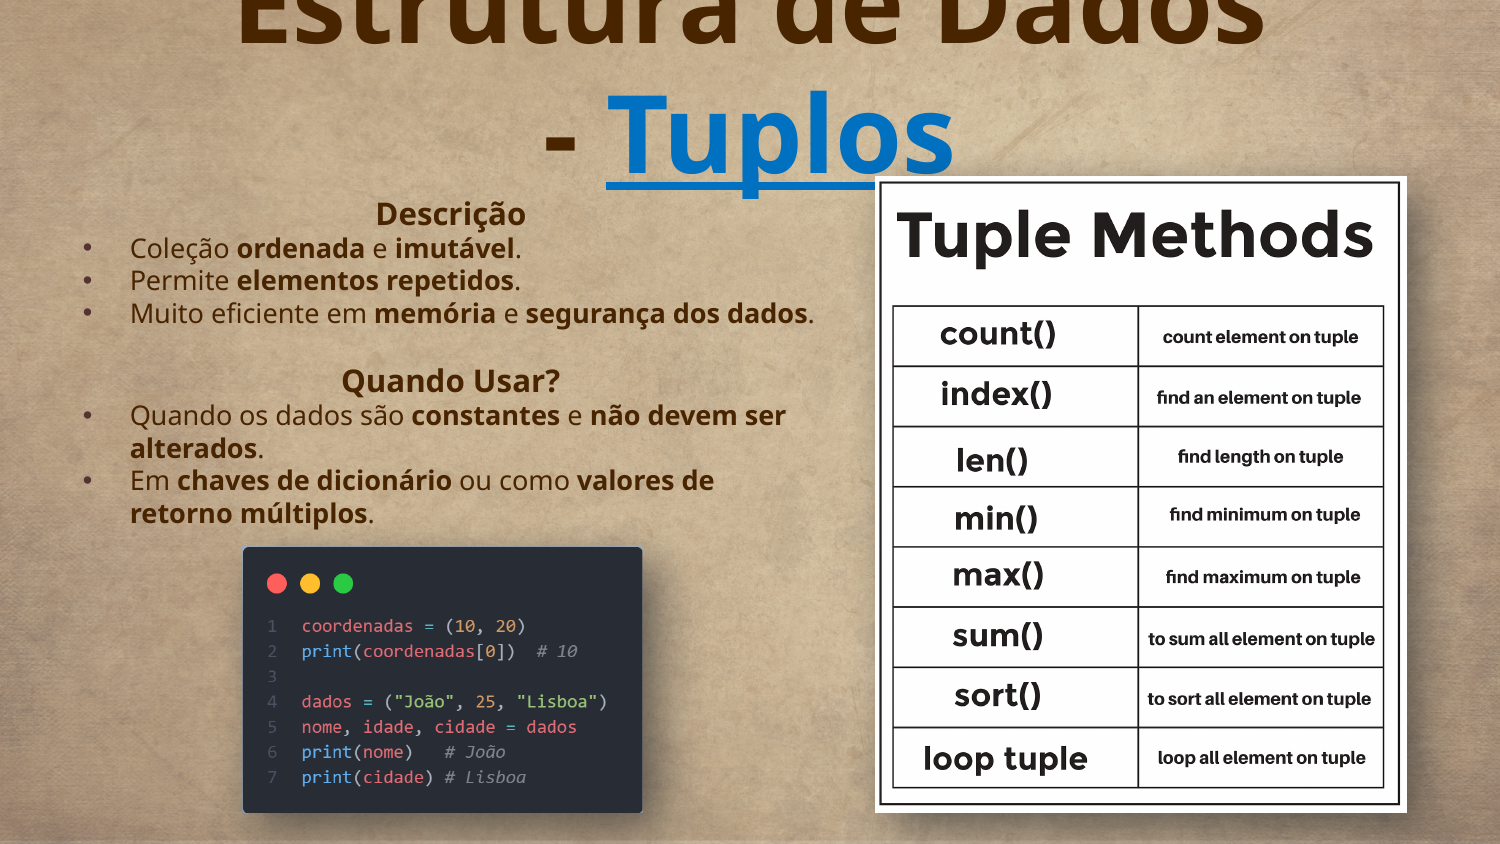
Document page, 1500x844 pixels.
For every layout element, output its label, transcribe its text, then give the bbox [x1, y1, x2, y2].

picture [0, 0, 1500, 844]
text_box Estrutura de Dados - Tuplos [186, 30, 1314, 118]
subtitle Descrição Coleção ordenada e imutável. Permite elementos repetidos. Muito eficiente em memória e segurança dos dados. Quando Usar? Quando os dados são constantes e não devem ser alterados. Em chaves de dicionário ou como valores de retorno múltiplos. [67, 178, 835, 547]
